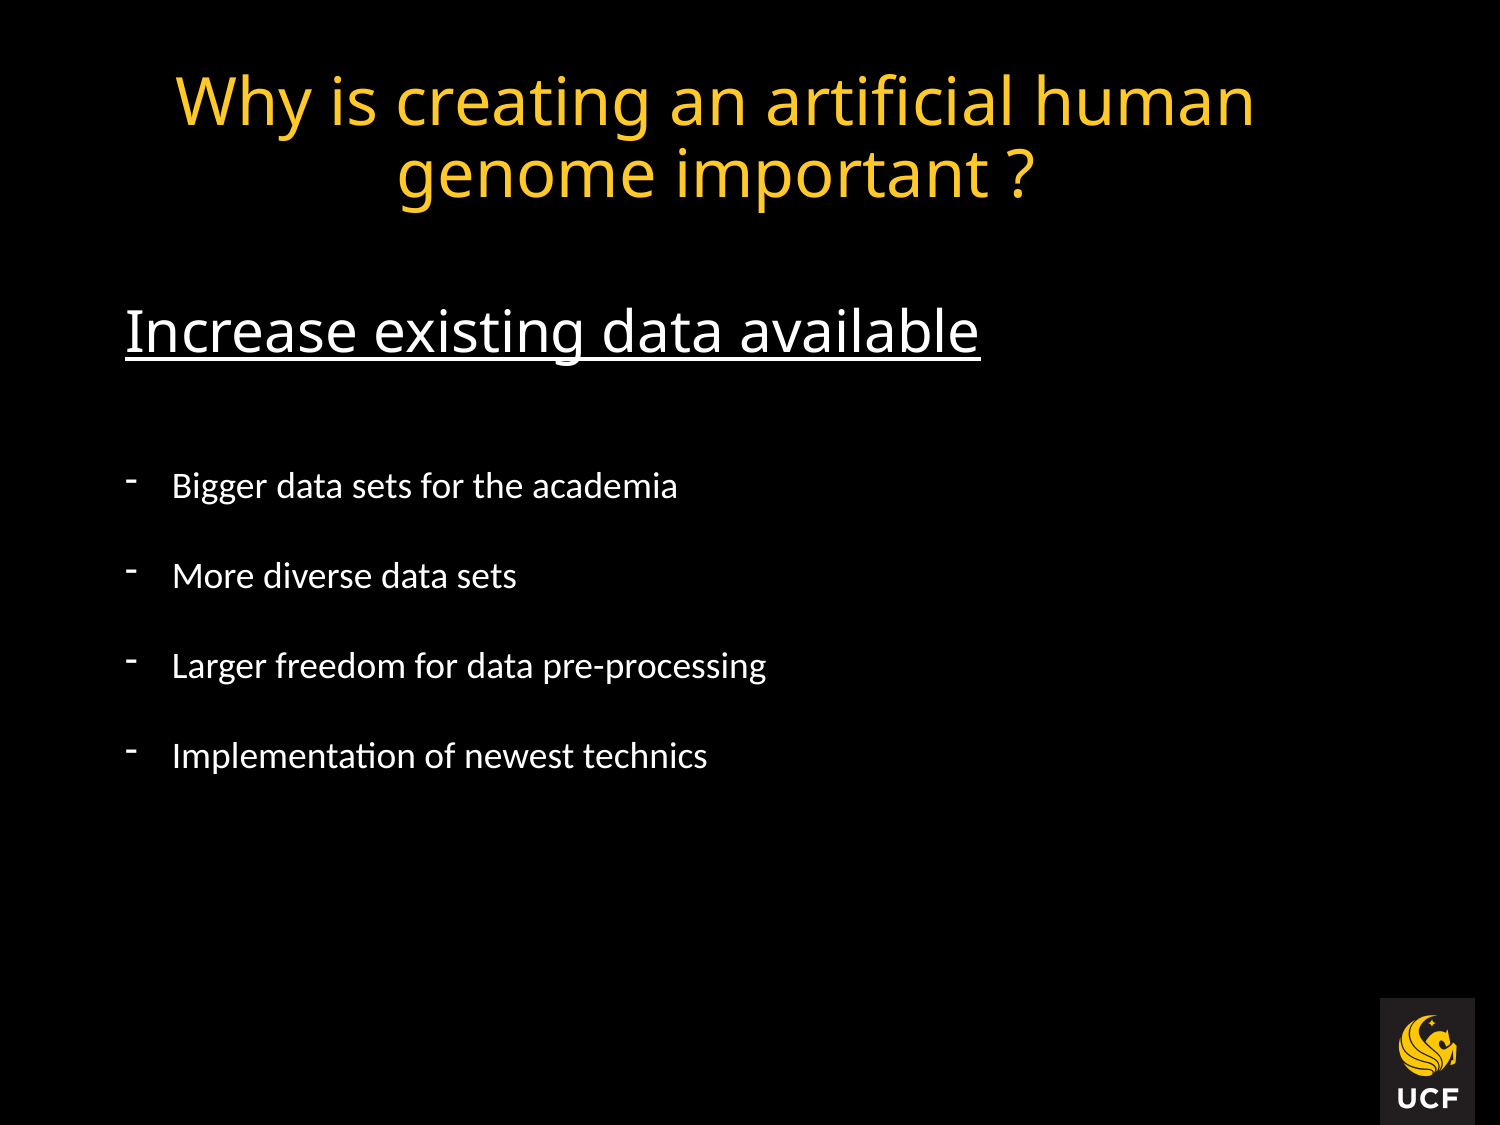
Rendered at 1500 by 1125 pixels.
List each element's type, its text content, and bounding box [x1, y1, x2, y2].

text_box Bigger data sets for the academia More diverse data sets Larger freedom for data pre-processing Implementation of newest technics [110, 453, 1364, 874]
picture [1380, 998, 1475, 1125]
text_box Why is creating an artificial human genome important ? [110, 59, 1323, 295]
title Increase existing data available [110, 295, 1323, 453]
